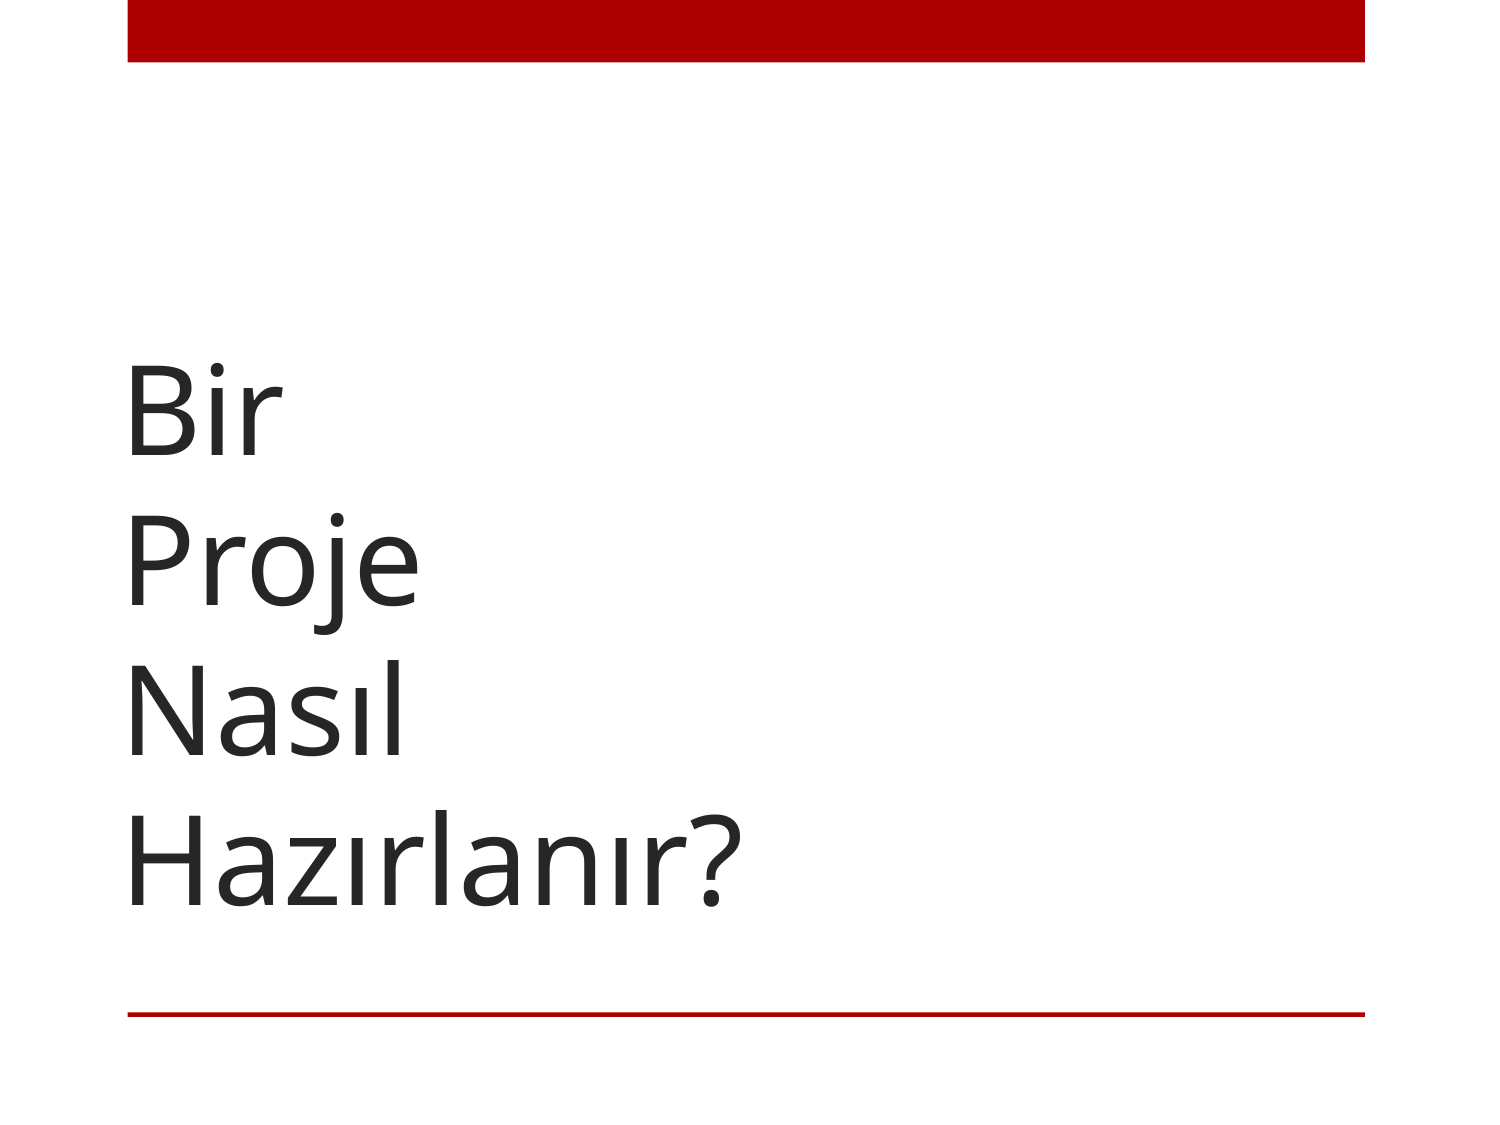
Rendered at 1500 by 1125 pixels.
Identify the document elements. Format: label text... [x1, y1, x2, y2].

title Bir Proje Nasıl Hazırlanır? [105, 351, 914, 938]
